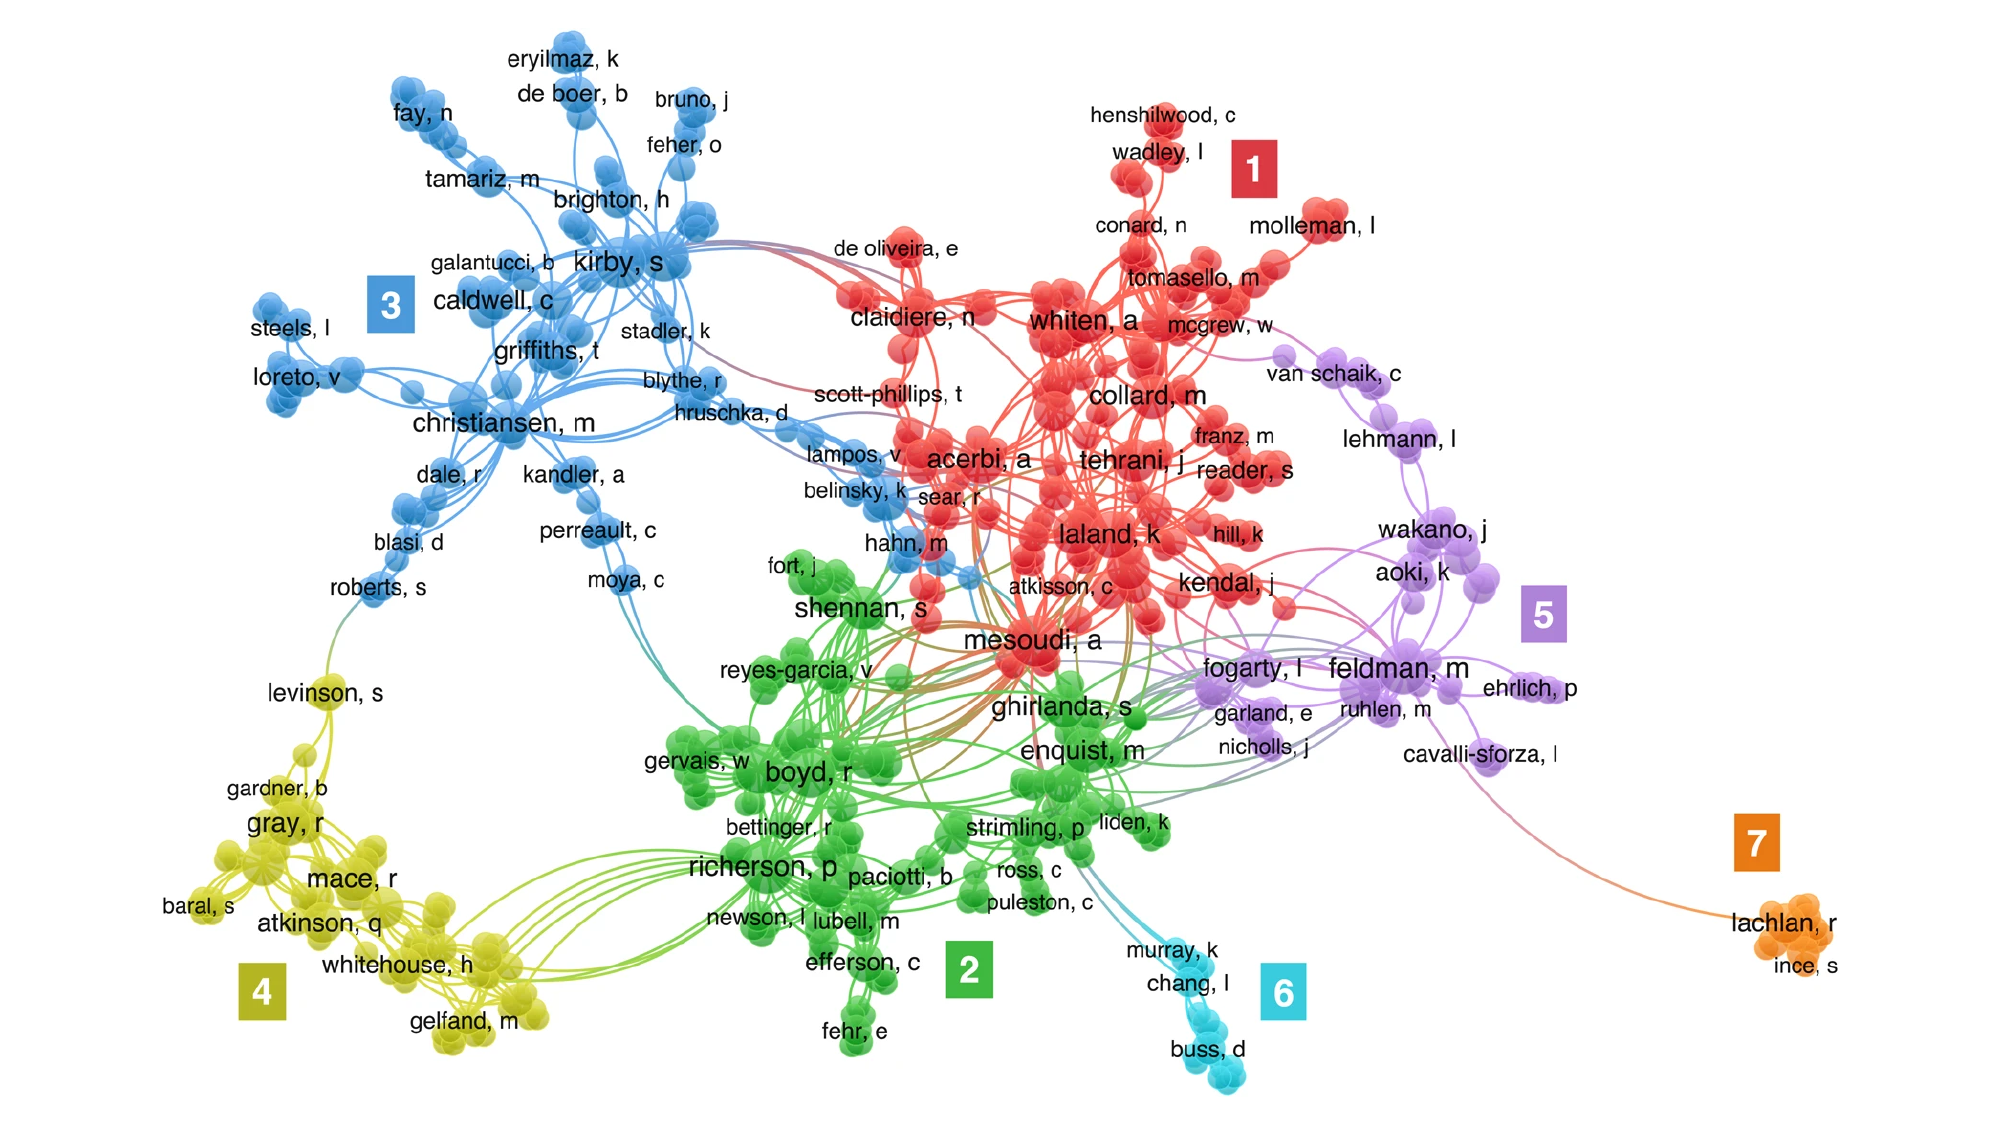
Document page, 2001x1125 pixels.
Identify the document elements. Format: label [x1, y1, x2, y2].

picture [161, 28, 1839, 1097]
